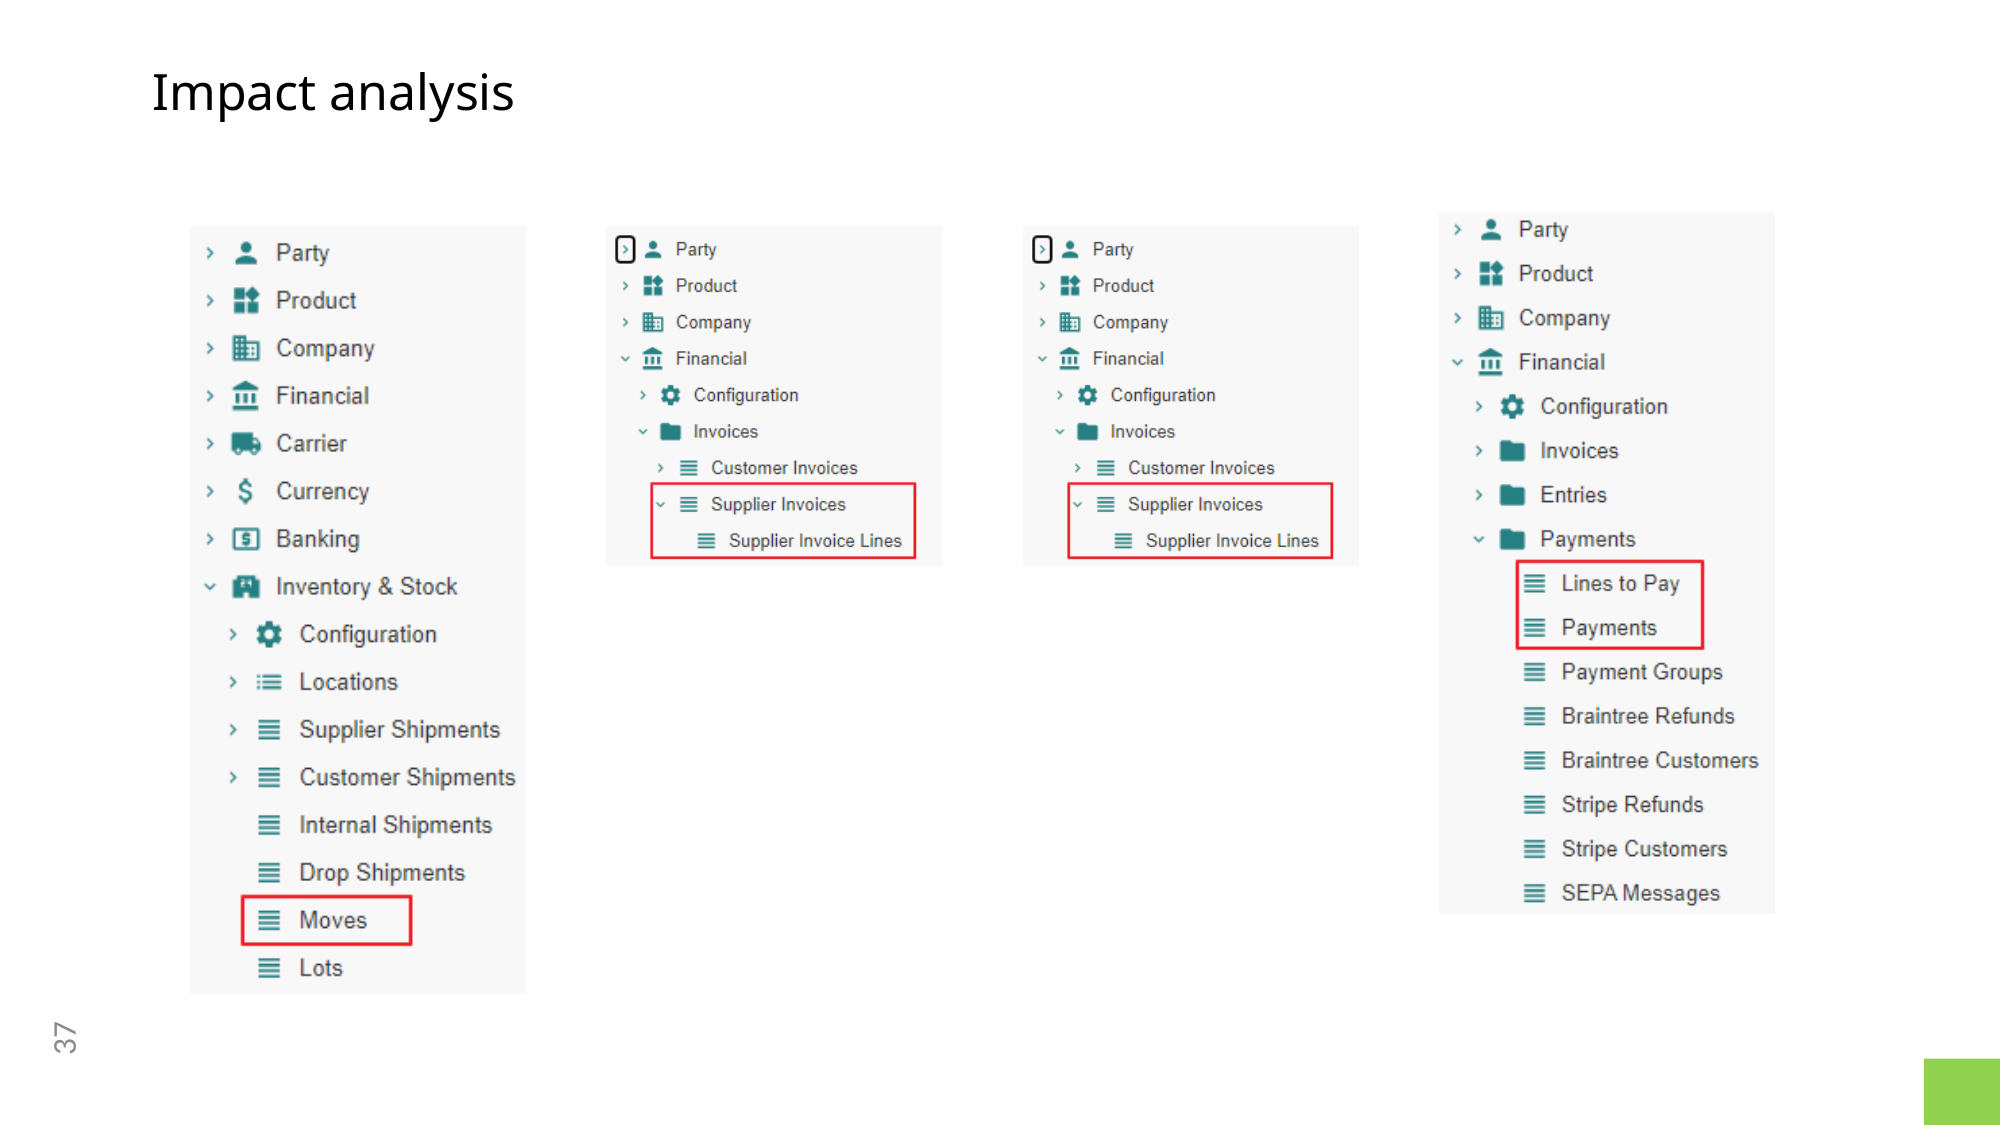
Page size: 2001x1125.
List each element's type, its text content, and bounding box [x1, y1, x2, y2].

text_box [1923, 1058, 2000, 1125]
picture [1022, 226, 1359, 566]
picture [606, 226, 942, 566]
picture [190, 226, 526, 994]
title Impact analysis [137, 59, 1863, 136]
picture [1439, 211, 1775, 914]
slide_number 37 [32, 969, 93, 1108]
